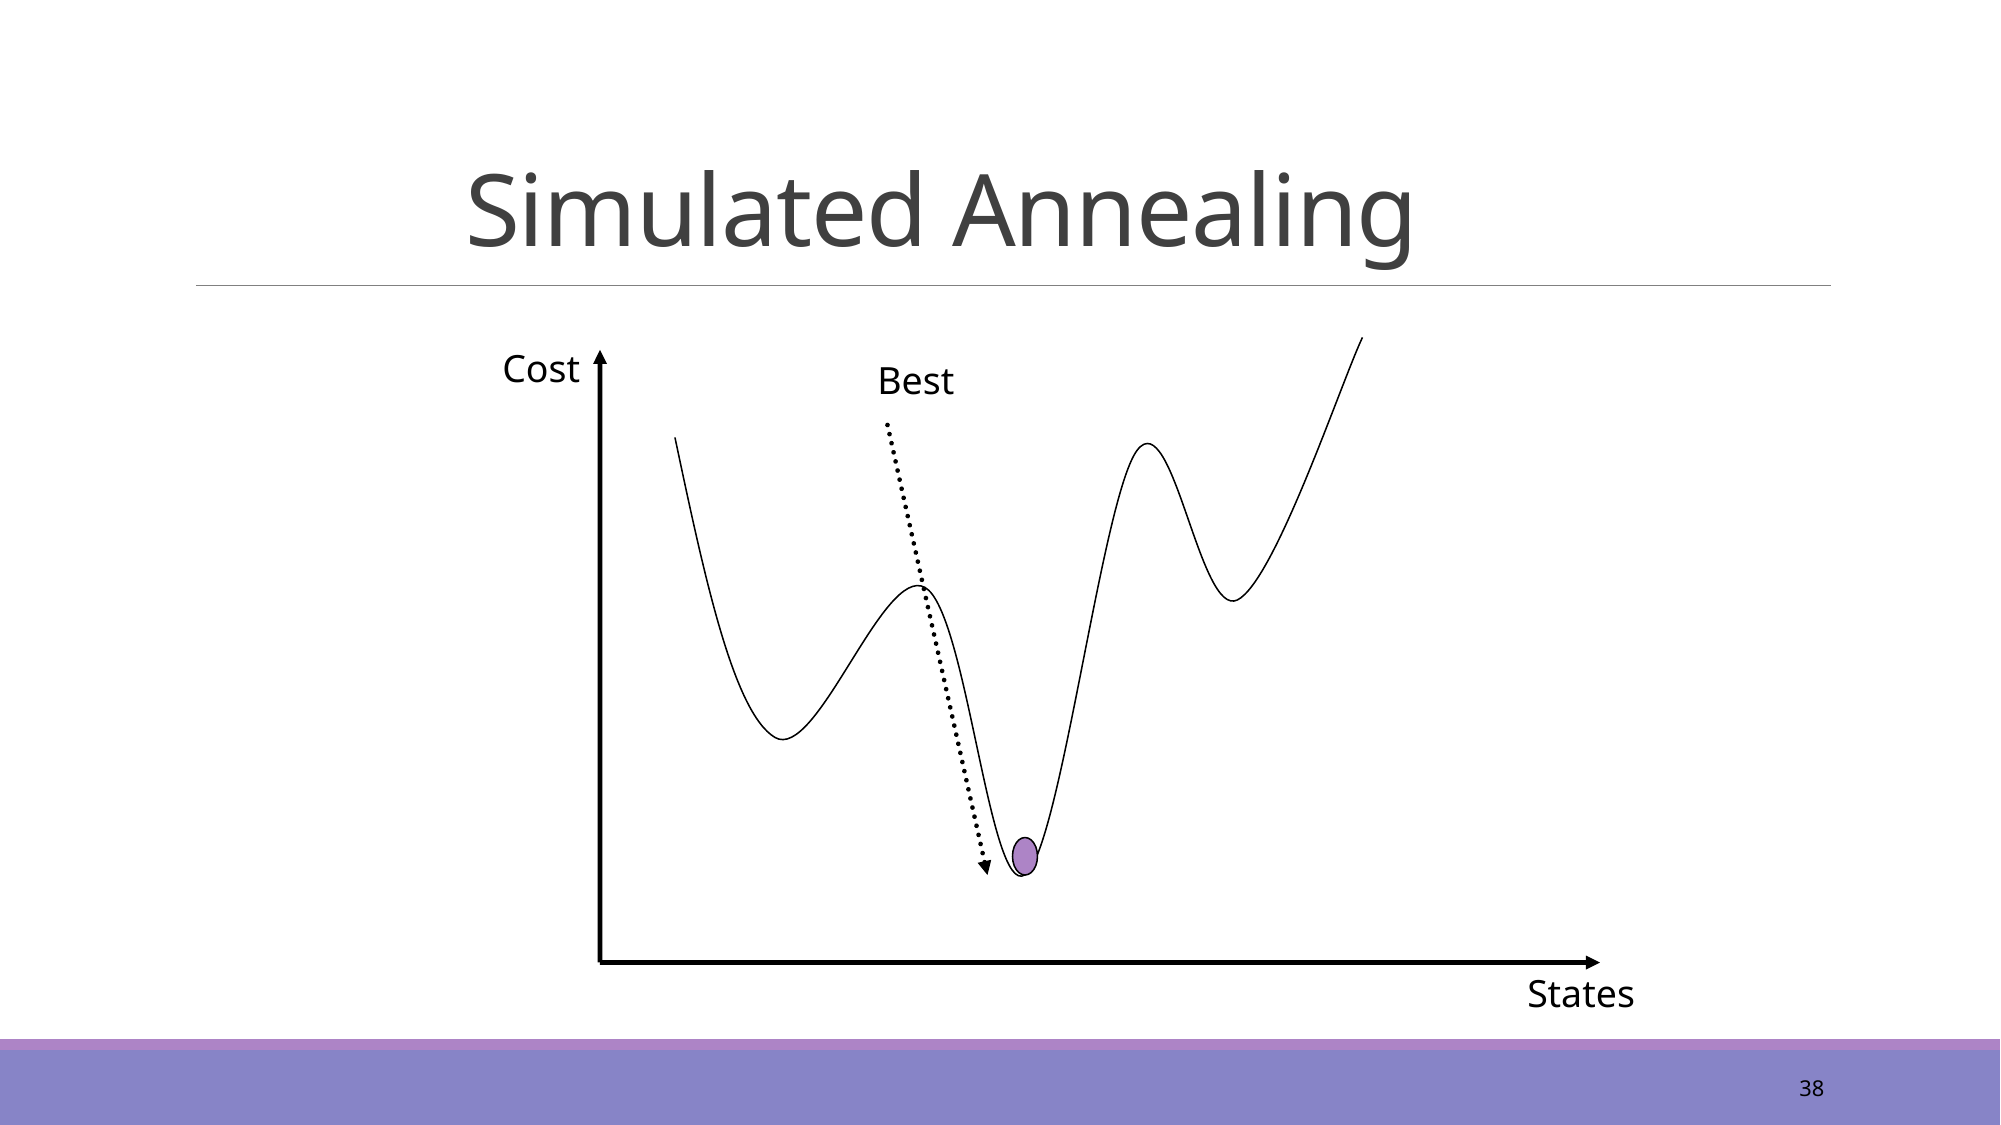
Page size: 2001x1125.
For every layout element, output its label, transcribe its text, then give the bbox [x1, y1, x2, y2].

text_box [674, 337, 1363, 877]
text_box [1587, 956, 1599, 962]
text_box Cost [487, 337, 650, 398]
text_box States [1512, 962, 1688, 1023]
text_box [978, 861, 991, 875]
text_box Best [862, 349, 988, 410]
text_box [1012, 837, 1038, 876]
title Simulated Annealing [450, 140, 1729, 275]
slide_number 38 [1624, 1059, 1840, 1120]
